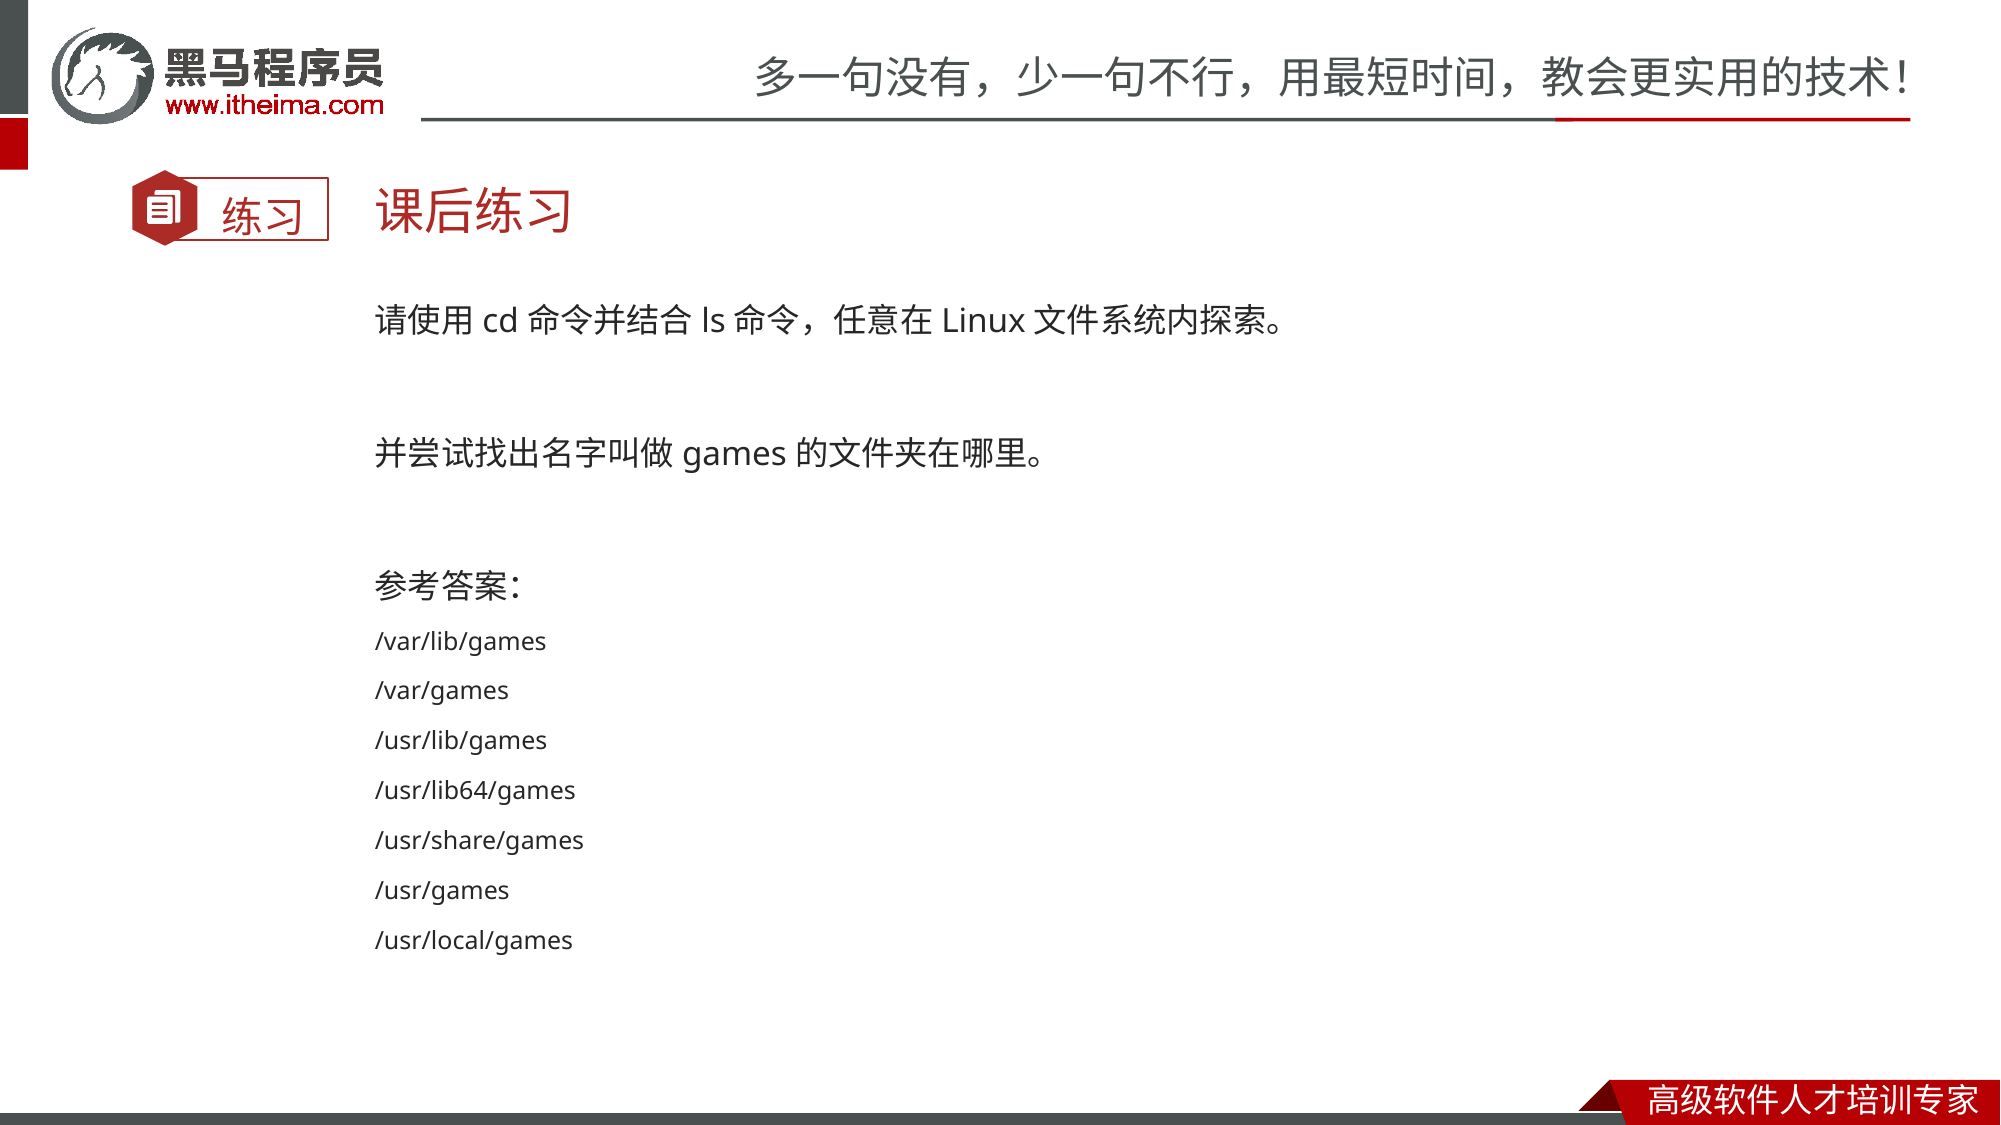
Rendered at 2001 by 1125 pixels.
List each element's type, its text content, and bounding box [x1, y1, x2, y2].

list 请使用cd命令并结合ls命令，任意在Linux文件系统内探索。 并尝试找出名字叫做games的文件夹在哪里。 参考答案： /var/lib/games /var/games /usr/lib/games /usr/lib64/games /usr/share/games /usr/games /usr/local/games [360, 271, 1872, 964]
picture [50, 26, 384, 125]
picture [147, 190, 181, 224]
list 课后练习 [360, 166, 1872, 252]
